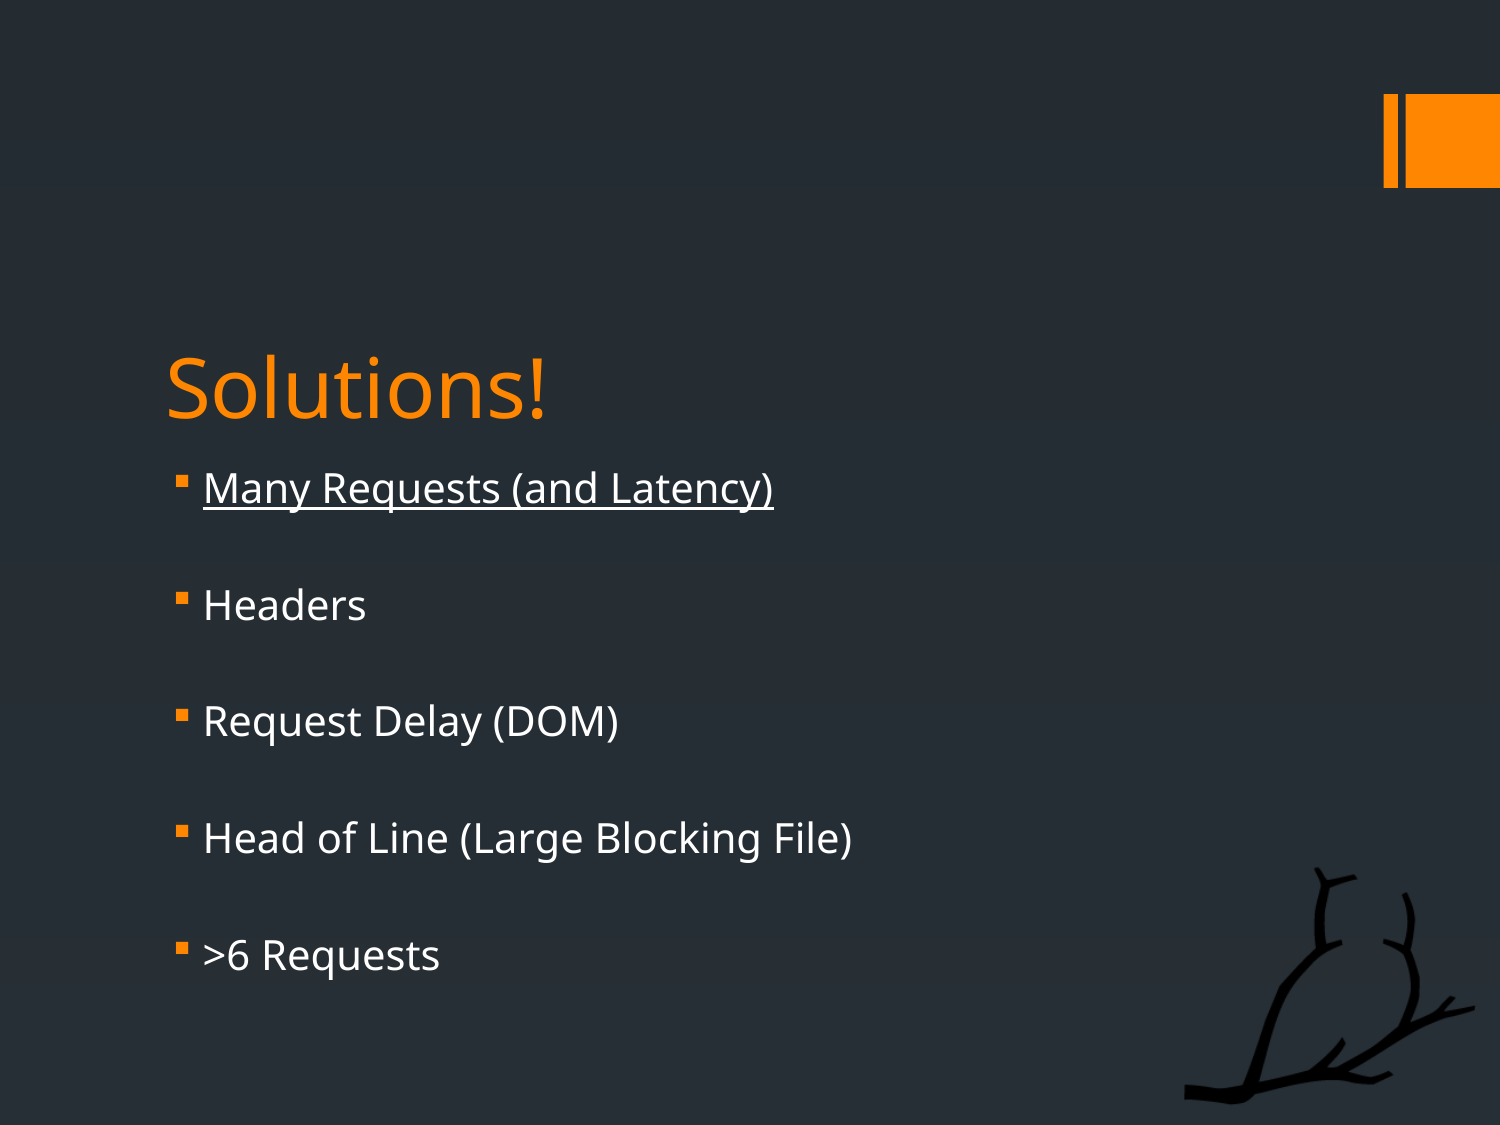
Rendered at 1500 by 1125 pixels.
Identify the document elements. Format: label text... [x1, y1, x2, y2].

list Many Requests (and Latency) Headers Request Delay (DOM) Head of Line (Large Blocking File) >6 Requests [150, 454, 1350, 1035]
title Solutions! [150, 253, 1350, 443]
picture [1157, 817, 1500, 1125]
